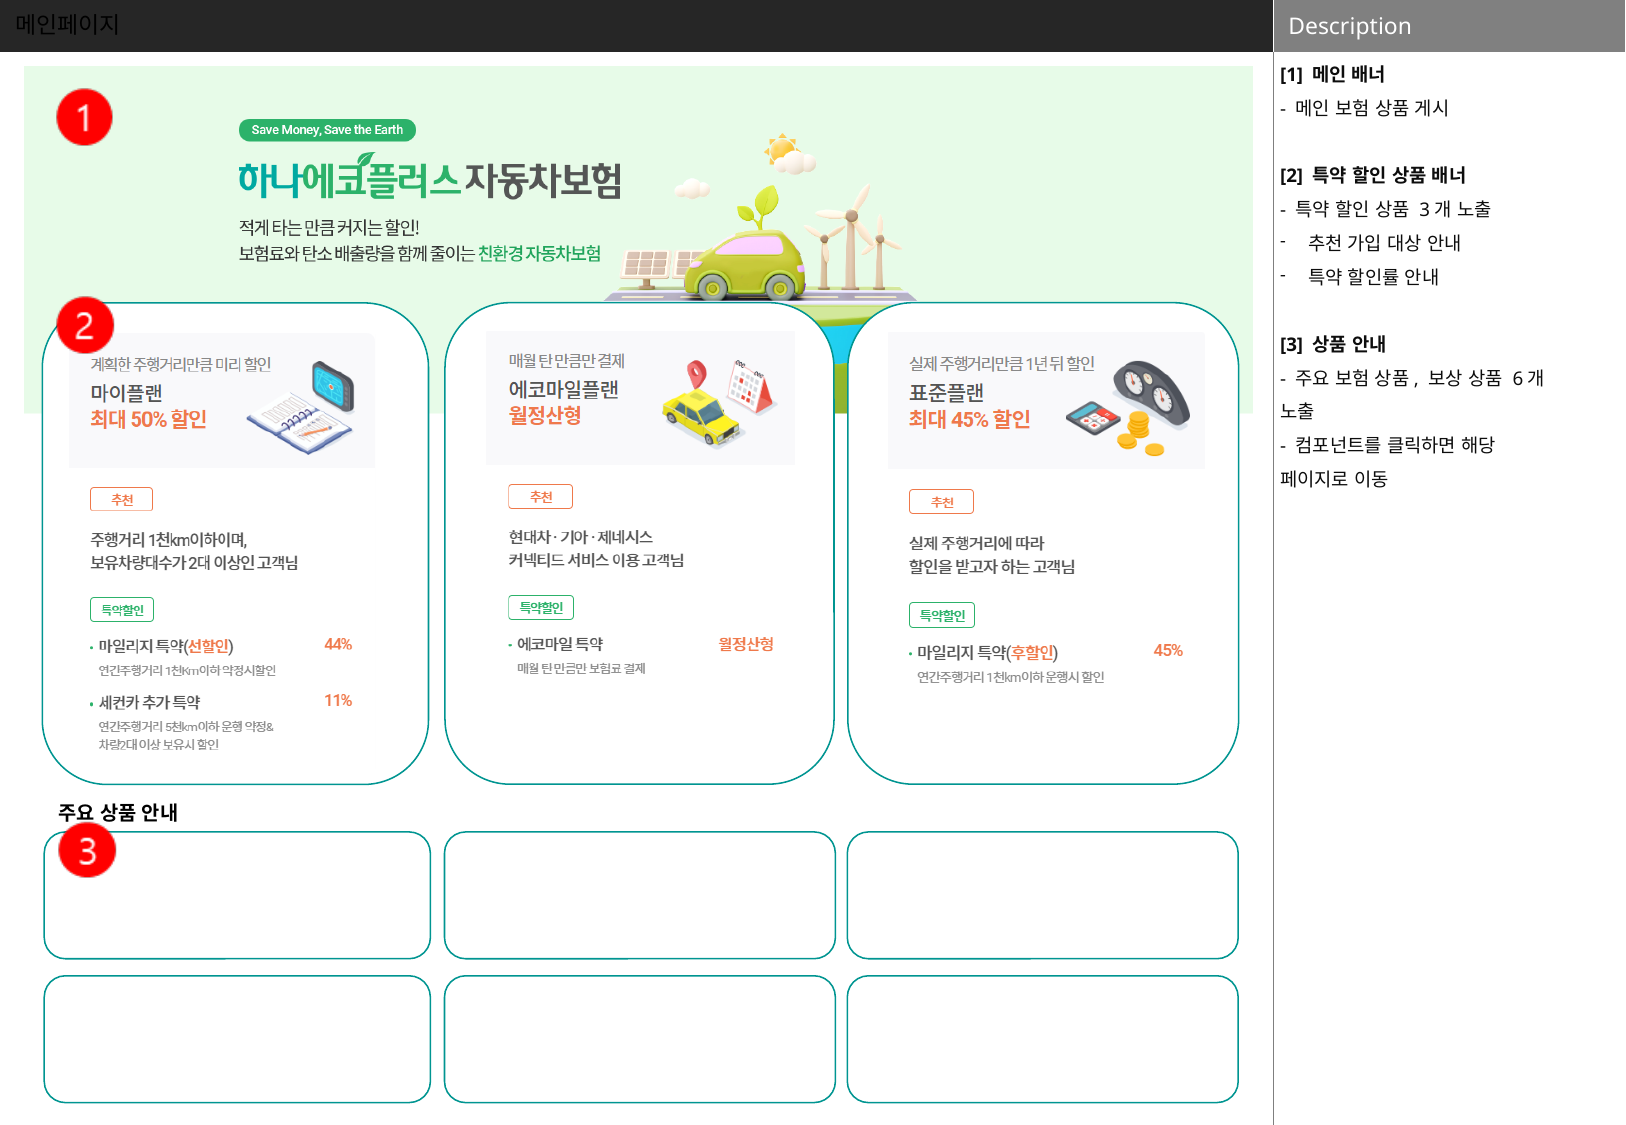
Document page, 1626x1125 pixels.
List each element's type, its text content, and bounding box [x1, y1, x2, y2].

text_box 주요 상품 안내 [43, 792, 335, 832]
text_box [847, 975, 1239, 1103]
text_box [42, 489, 429, 785]
text_box [444, 489, 835, 785]
text_box [44, 831, 431, 959]
text_box [847, 831, 1239, 959]
text_box [1] 메인 배너 - 메인 보험 상품 게시 [2] 특약 할인 상품 배너 - 특약 할인 상품 3개 노출 추천 가입 대상 안내 특약 할인률 안내 [3] 상품 안내 - 주요 보험 상품, 보상 상품 6개 노출 - 컴포넌트를 클릭하면 해당 페이지로 이동 [1273, 51, 1558, 1125]
text_box [444, 831, 836, 959]
picture [54, 816, 121, 895]
picture [24, 66, 1253, 769]
text_box [44, 975, 431, 1103]
text_box [847, 489, 1239, 785]
text_box [444, 975, 836, 1103]
list 메인페이지 [0, 0, 1238, 52]
